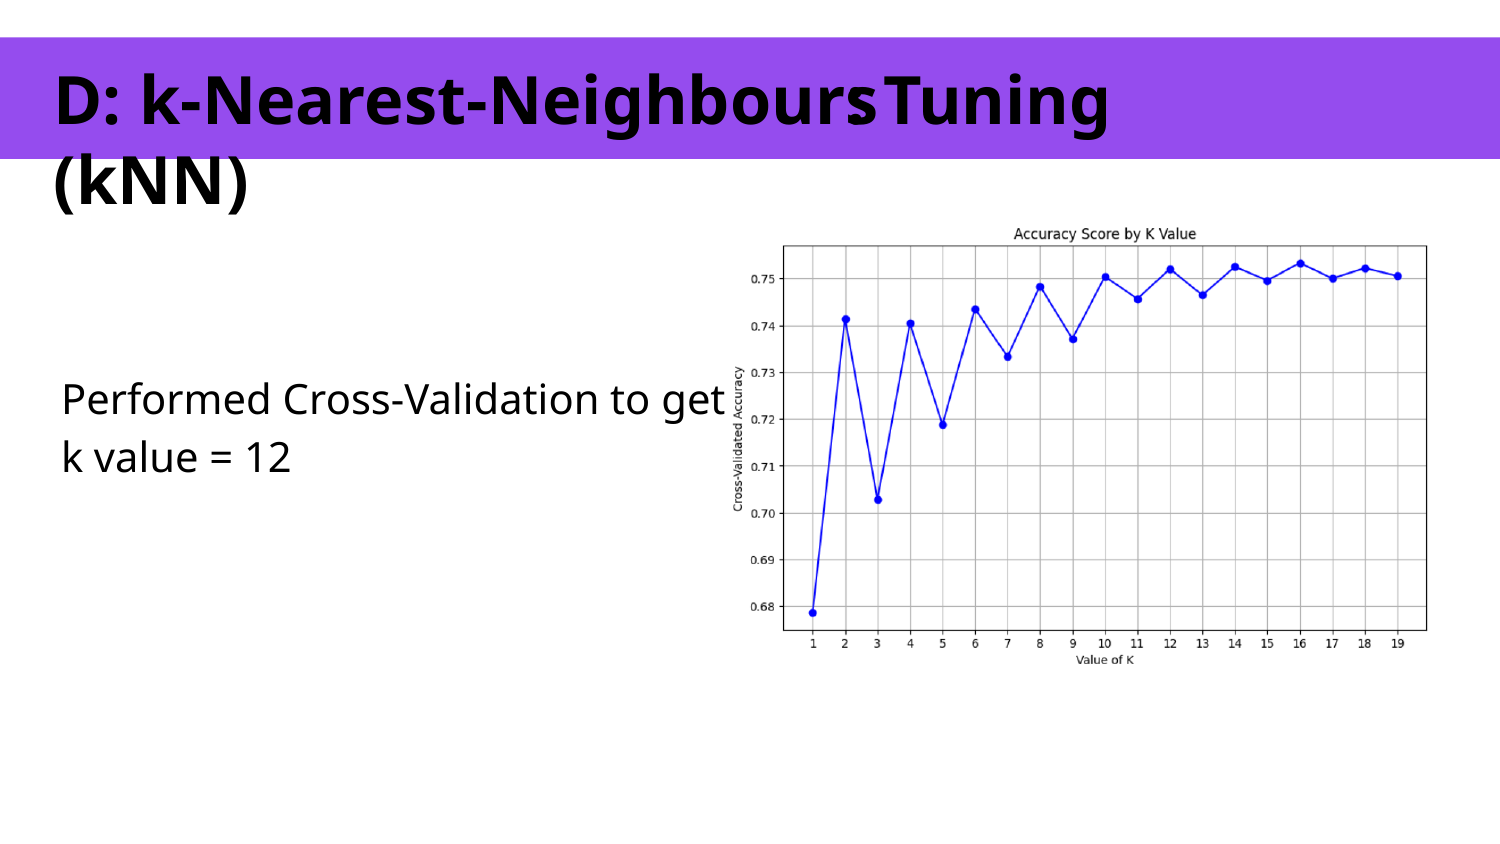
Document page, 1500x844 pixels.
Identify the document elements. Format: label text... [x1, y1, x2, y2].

text_box [0, 35, 1500, 161]
text_box Performed Cross-Validation to get k value = 12 [0, 358, 721, 488]
text_box : Tuning [832, 50, 1500, 145]
text_box D: k-Nearest-Neighbours (kNN) [38, 50, 1049, 225]
picture [726, 221, 1429, 670]
